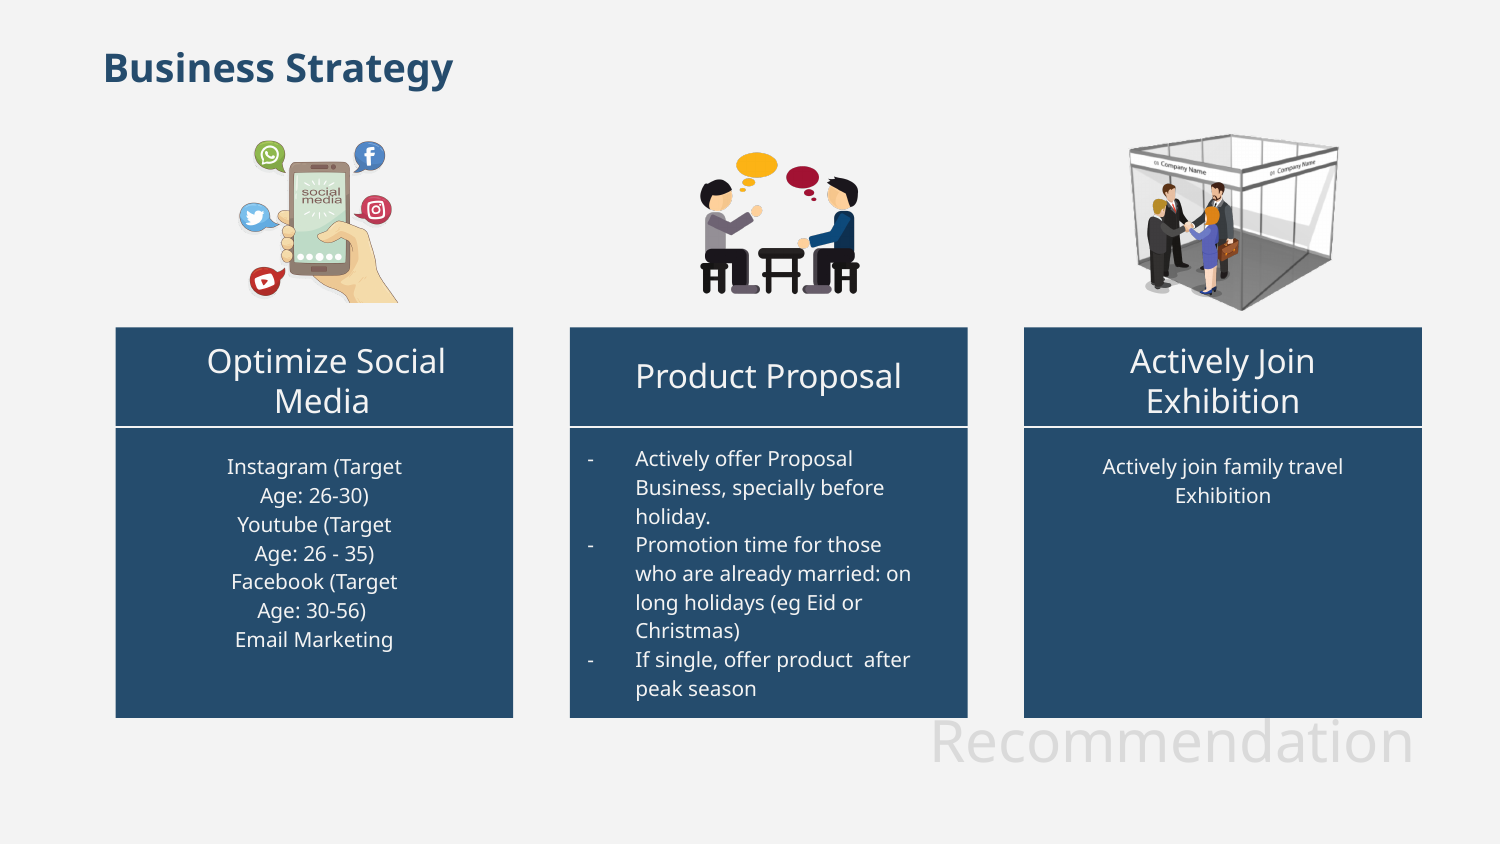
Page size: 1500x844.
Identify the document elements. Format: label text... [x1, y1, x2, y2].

text_box [115, 435, 514, 718]
title Business Strategy [87, 27, 677, 115]
text_box [1024, 327, 1078, 426]
text_box [1374, 327, 1422, 426]
text_box [569, 435, 968, 718]
text_box Business Recommendation [789, 620, 1430, 790]
text_box [115, 327, 514, 426]
text_box [1024, 435, 1422, 718]
title Optimize Social Media [175, 340, 478, 426]
subtitle Actively join family travel Exhibition [1072, 435, 1374, 672]
subtitle Instagram (Target Age: 26-30) Youtube (Target Age: 26 - 35) Facebook (Target Age: 30-56) Email Marketing [126, 435, 428, 672]
title Product Proposal [618, 315, 920, 411]
picture [643, 95, 906, 359]
picture [1083, 102, 1400, 340]
picture [224, 139, 416, 304]
text_box [569, 327, 968, 426]
title Actively Join Exhibition [1072, 340, 1374, 426]
subtitle Actively offer Proposal Business, specially before holiday. Promotion time for those who are already married: on long holidays (eg Eid or Christmas) If single, offer product after peak season [545, 435, 944, 664]
